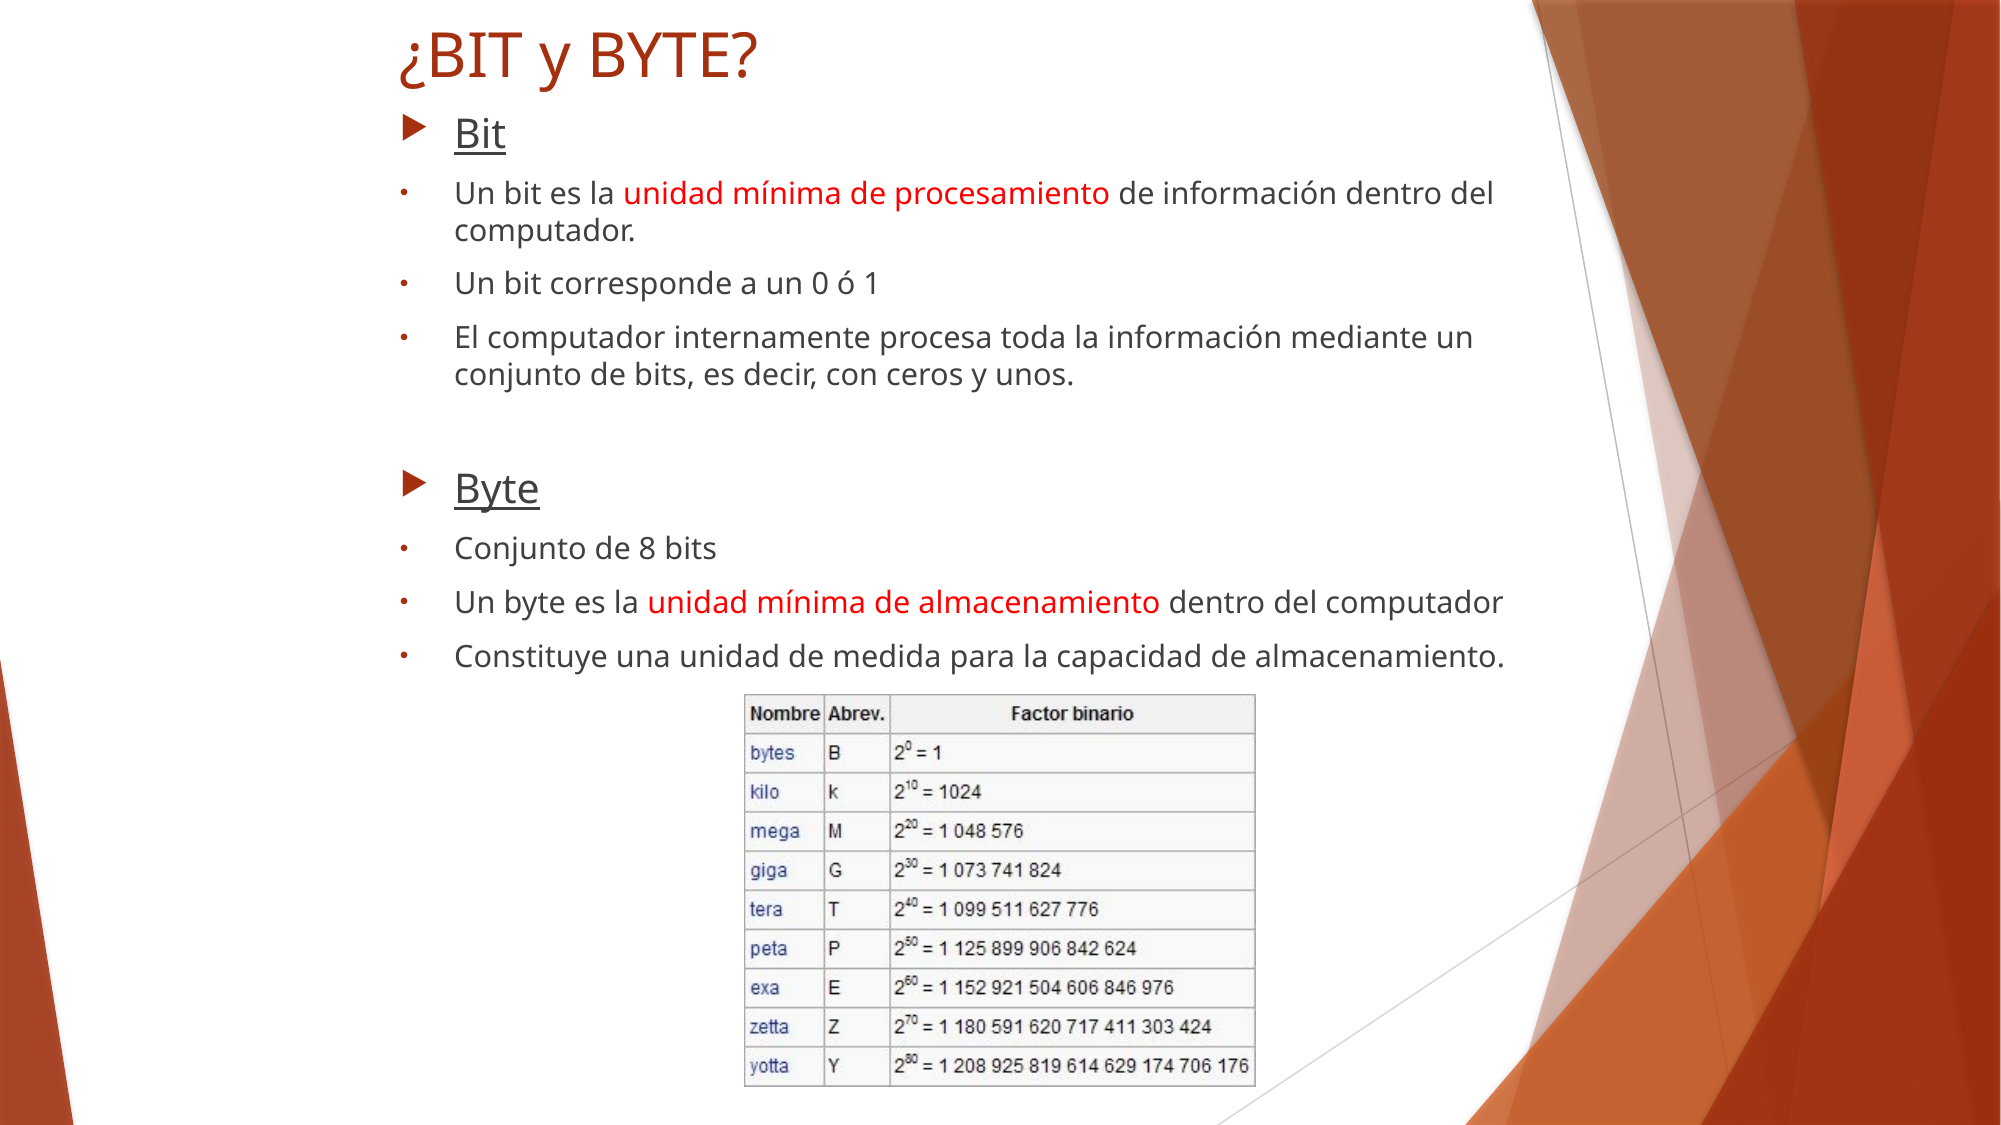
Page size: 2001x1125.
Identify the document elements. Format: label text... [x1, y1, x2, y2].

title ¿BIT y BYTE? [384, 7, 1619, 98]
picture [743, 694, 1256, 1088]
list Bit Un bit es la unidad mínima de procesamiento de información dentro del computador. Un bit corresponde a un 0 ó 1 El computador internamente procesa toda la información mediante un conjunto de bits, es decir, con ceros y unos. Byte Conjunto de 8 bits Un byte es la unidad mínima de almacenamiento dentro del computador Constituye una unidad de medida para la capacidad de almacenamiento. [384, 99, 1619, 687]
